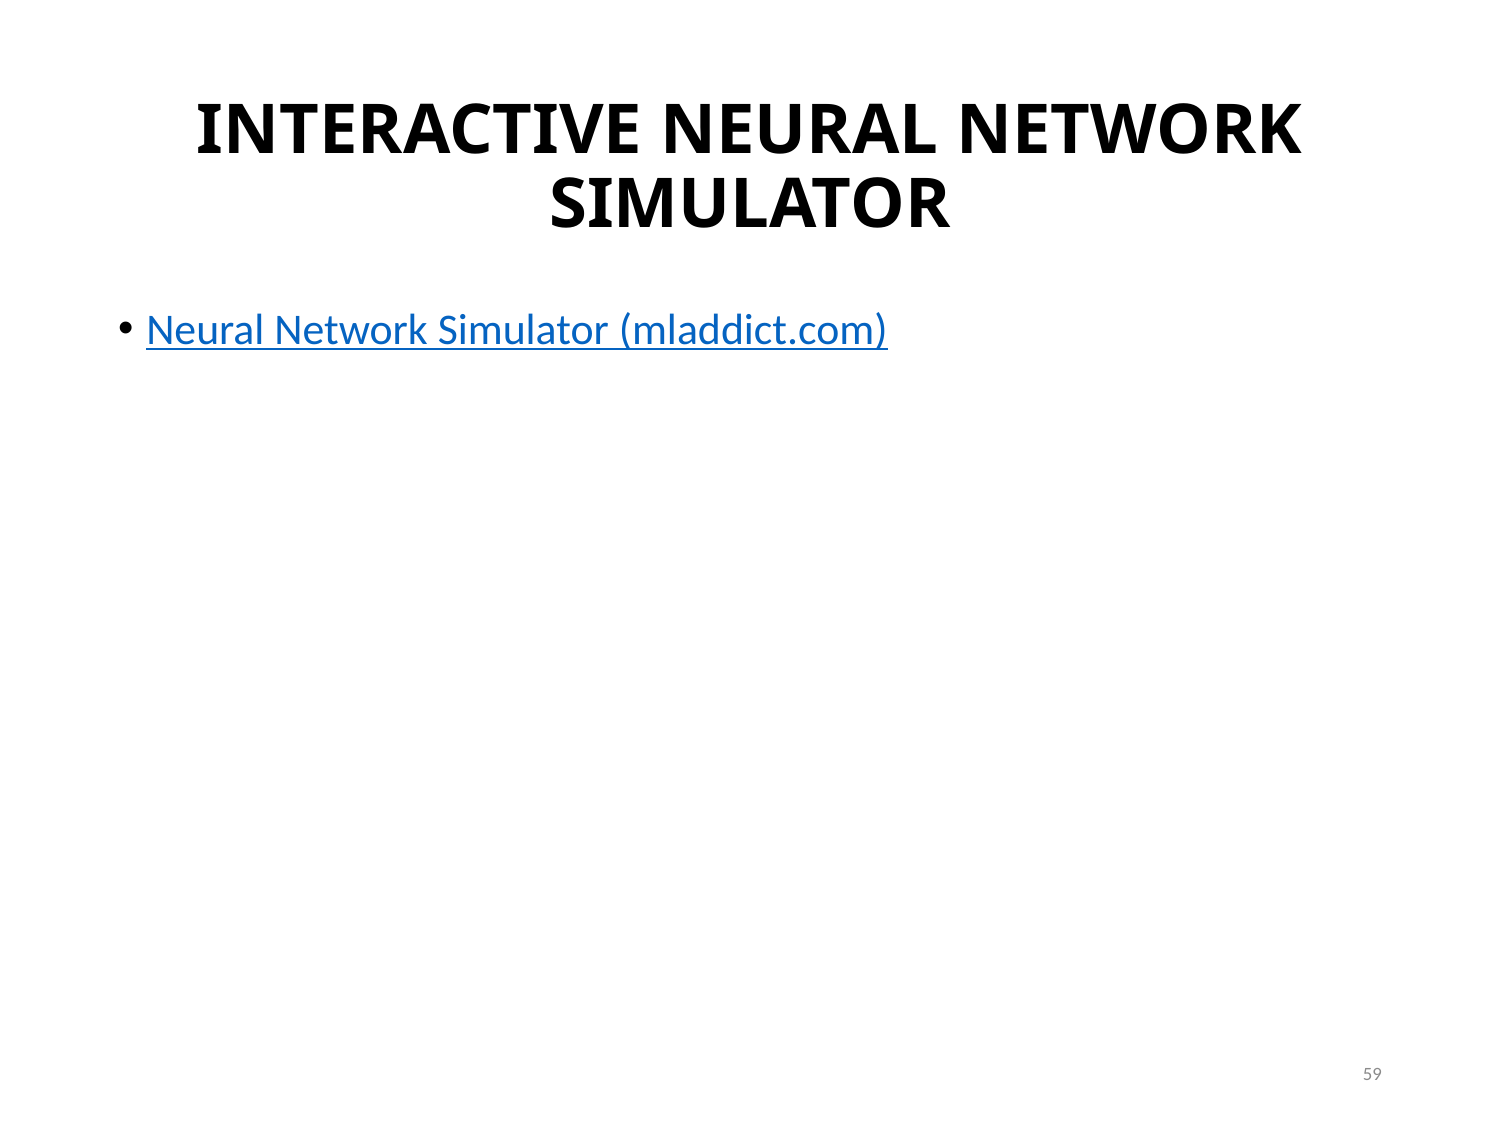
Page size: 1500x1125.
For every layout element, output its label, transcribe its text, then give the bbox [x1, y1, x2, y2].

title INTERACTIVE NEURAL NETWORK SIMULATOR [103, 59, 1397, 278]
list Neural Network Simulator (mladdict.com) [103, 299, 1397, 1014]
slide_number 59 [1059, 1042, 1397, 1103]
